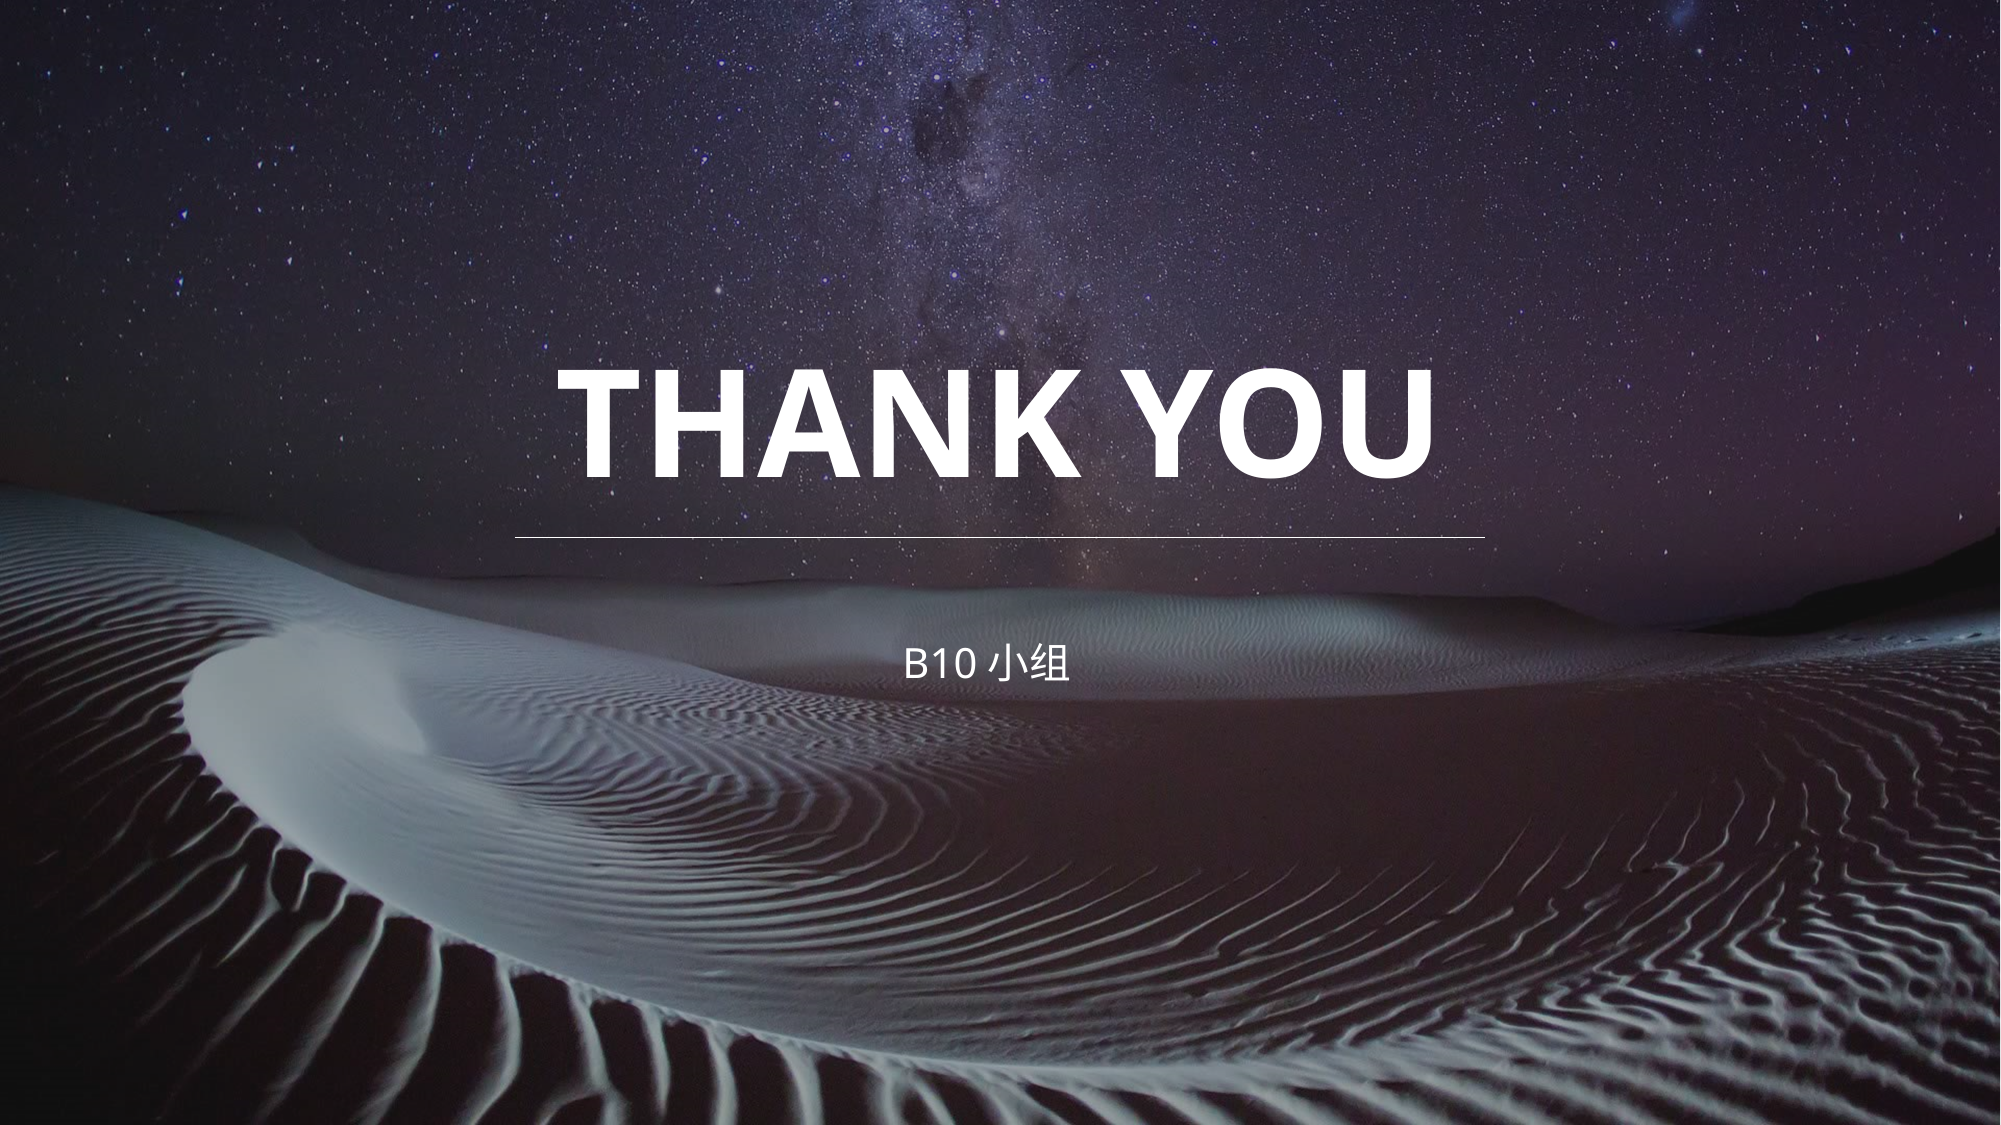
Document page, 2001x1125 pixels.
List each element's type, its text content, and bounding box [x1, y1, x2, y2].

text_box B10小组 [887, 614, 1568, 695]
text_box THANK YOU [531, 320, 1469, 516]
